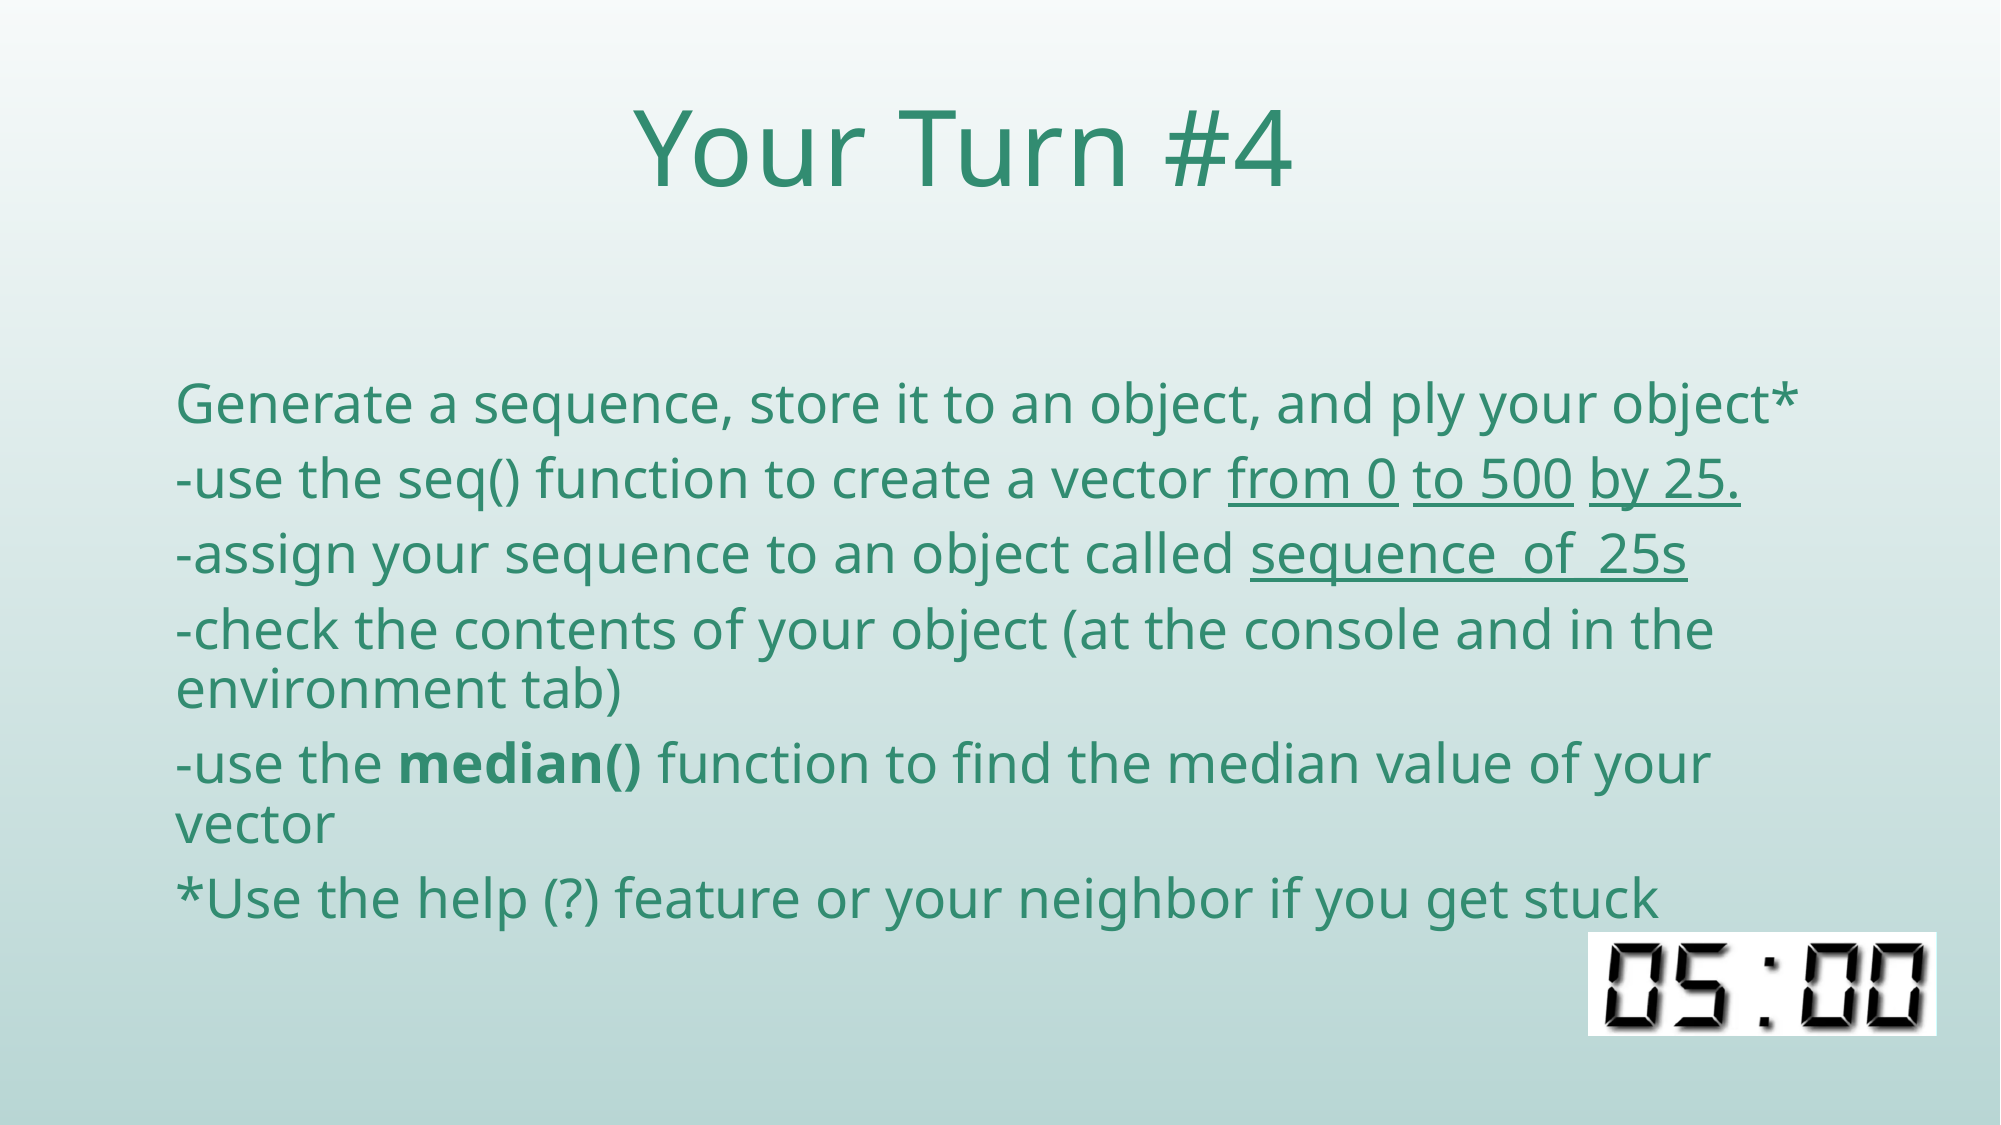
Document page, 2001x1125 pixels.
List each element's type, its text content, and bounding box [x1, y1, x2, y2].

title Your Turn #4 [168, 96, 1763, 342]
list Generate a sequence, store it to an object, and ply your object* -use the seq() function to create a vector from 0 to 500 by 25. -assign your sequence to an object called sequence_of_25s -check the contents of your object (at the console and in the environment tab) -use the median() function to find the median value of your vector *Use the help (?) feature or your neighbor if you get stuck [168, 368, 1831, 980]
picture [1588, 932, 1937, 1036]
